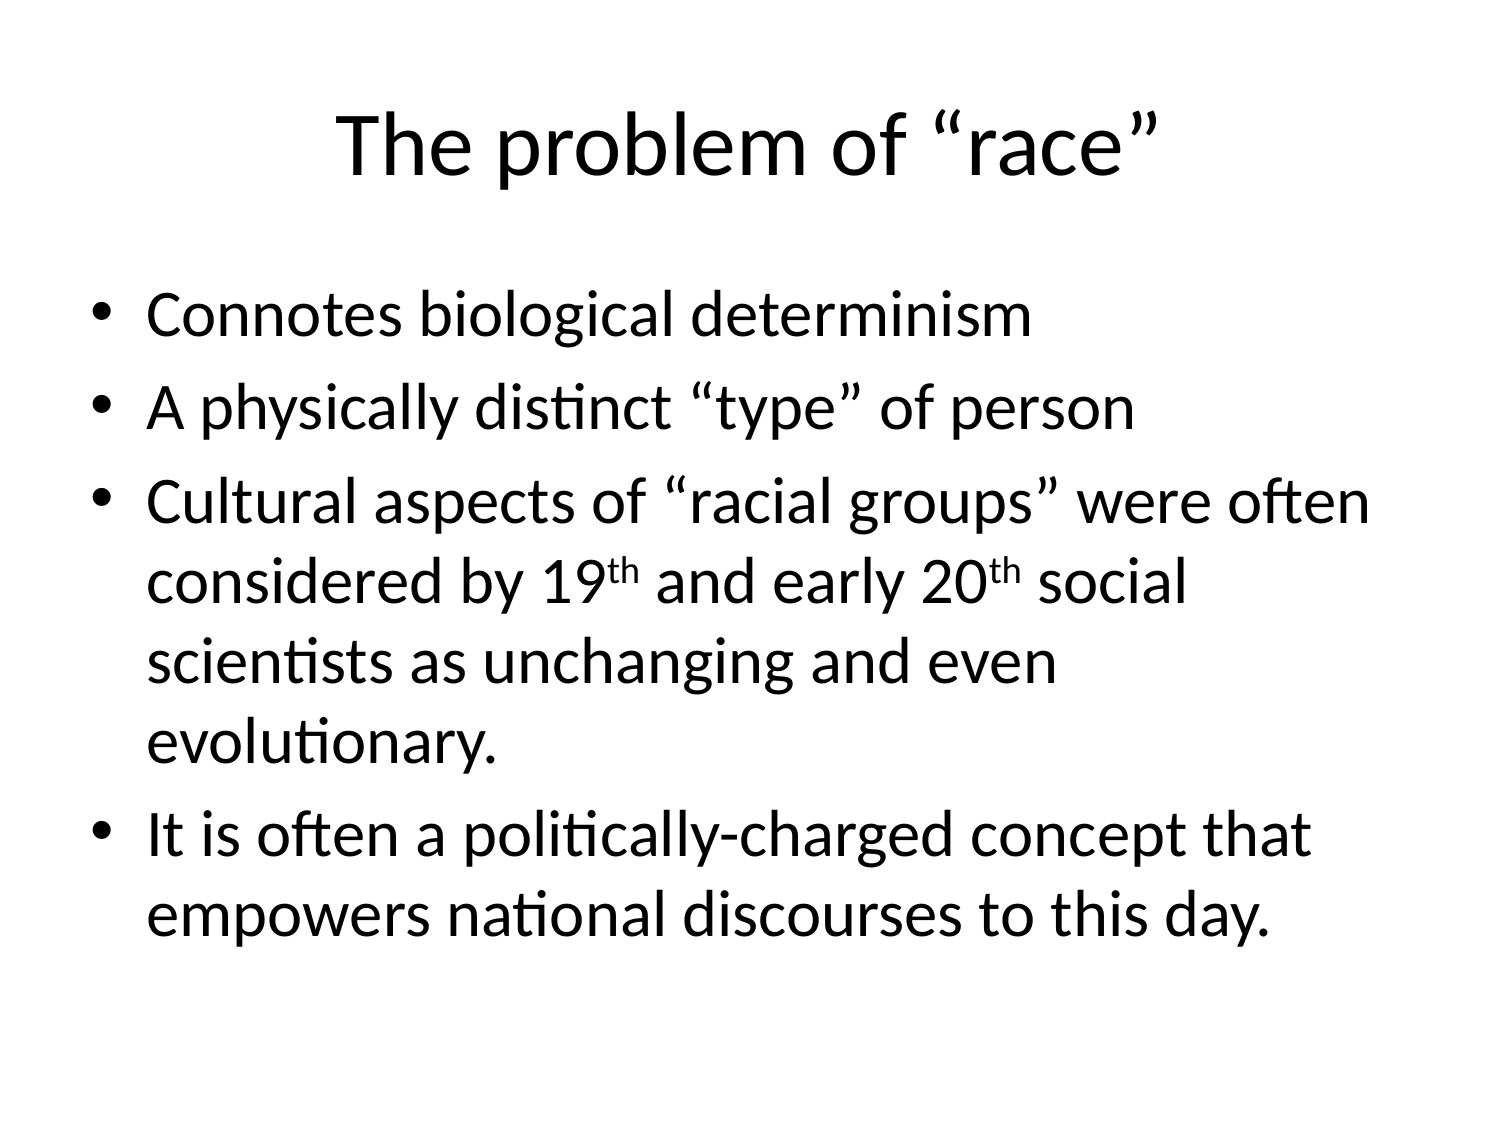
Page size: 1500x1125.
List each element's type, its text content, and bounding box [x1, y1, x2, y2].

list Connotes biological determinism A physically distinct “type” of person Cultural aspects of “racial groups” were often considered by 19th and early 20th social scientists as unchanging and even evolutionary. It is often a politically-charged concept that empowers national discourses to this day. [75, 262, 1425, 1005]
title The problem of “race” [75, 45, 1425, 233]
